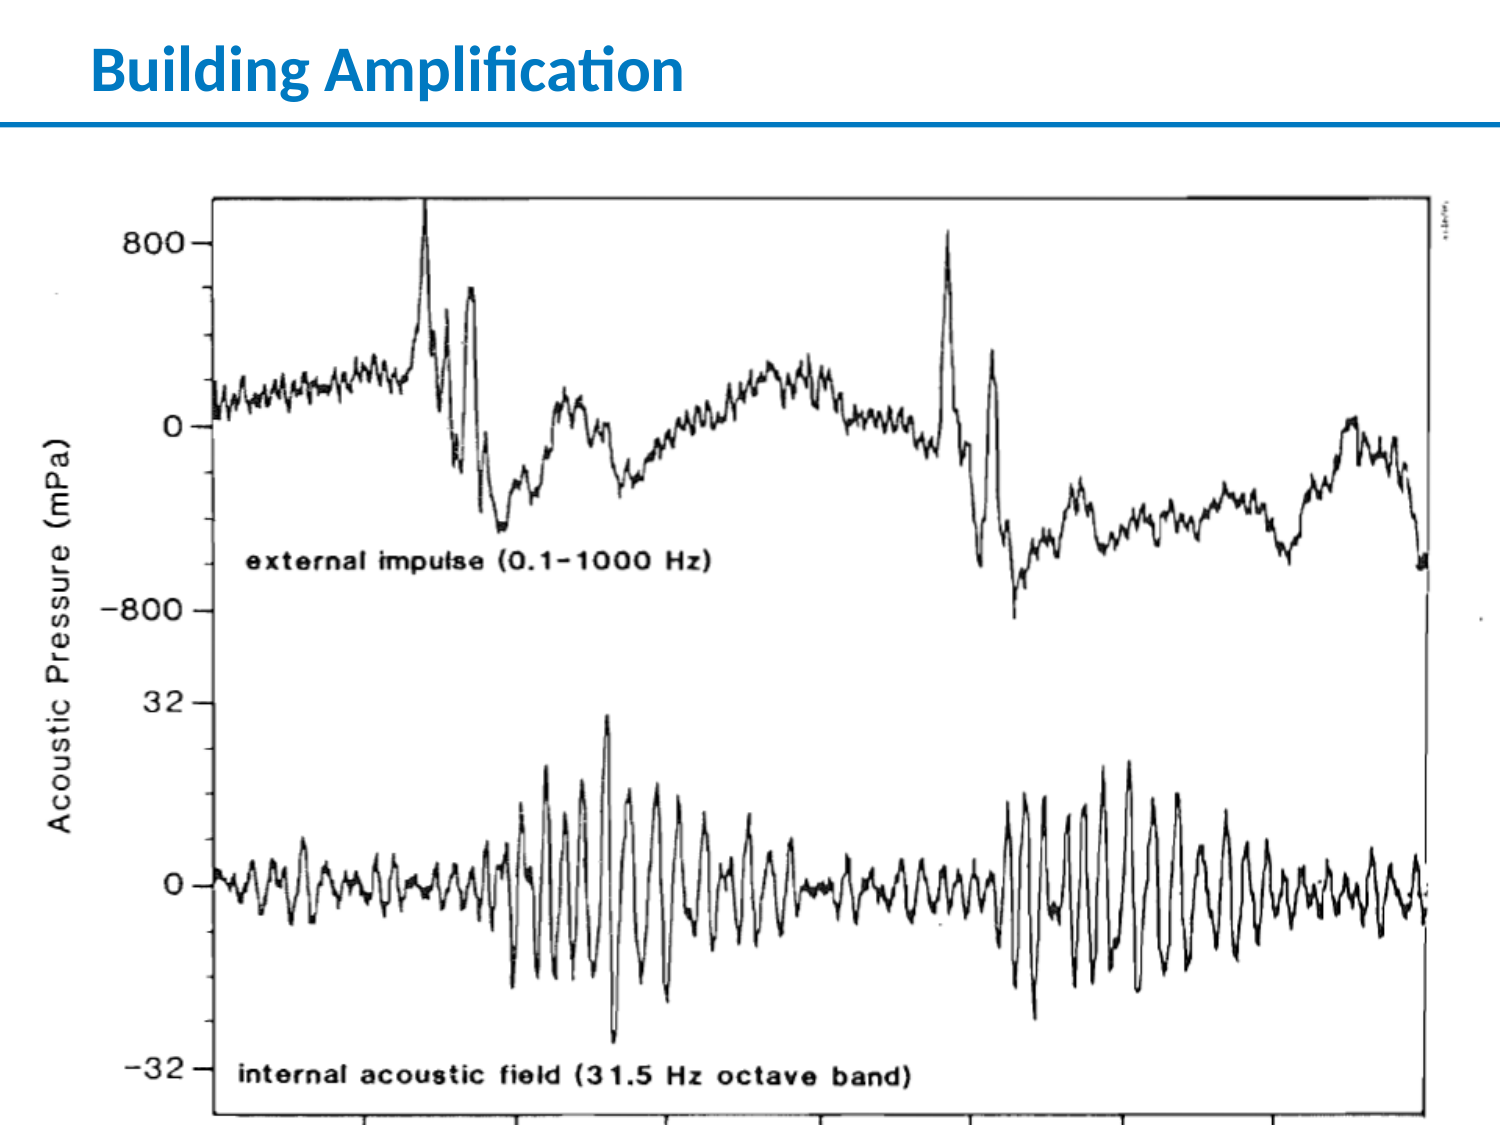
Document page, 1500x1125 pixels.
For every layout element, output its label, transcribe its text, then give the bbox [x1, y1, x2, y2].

title Building Amplification [75, 19, 1425, 113]
picture [0, 162, 1500, 1125]
